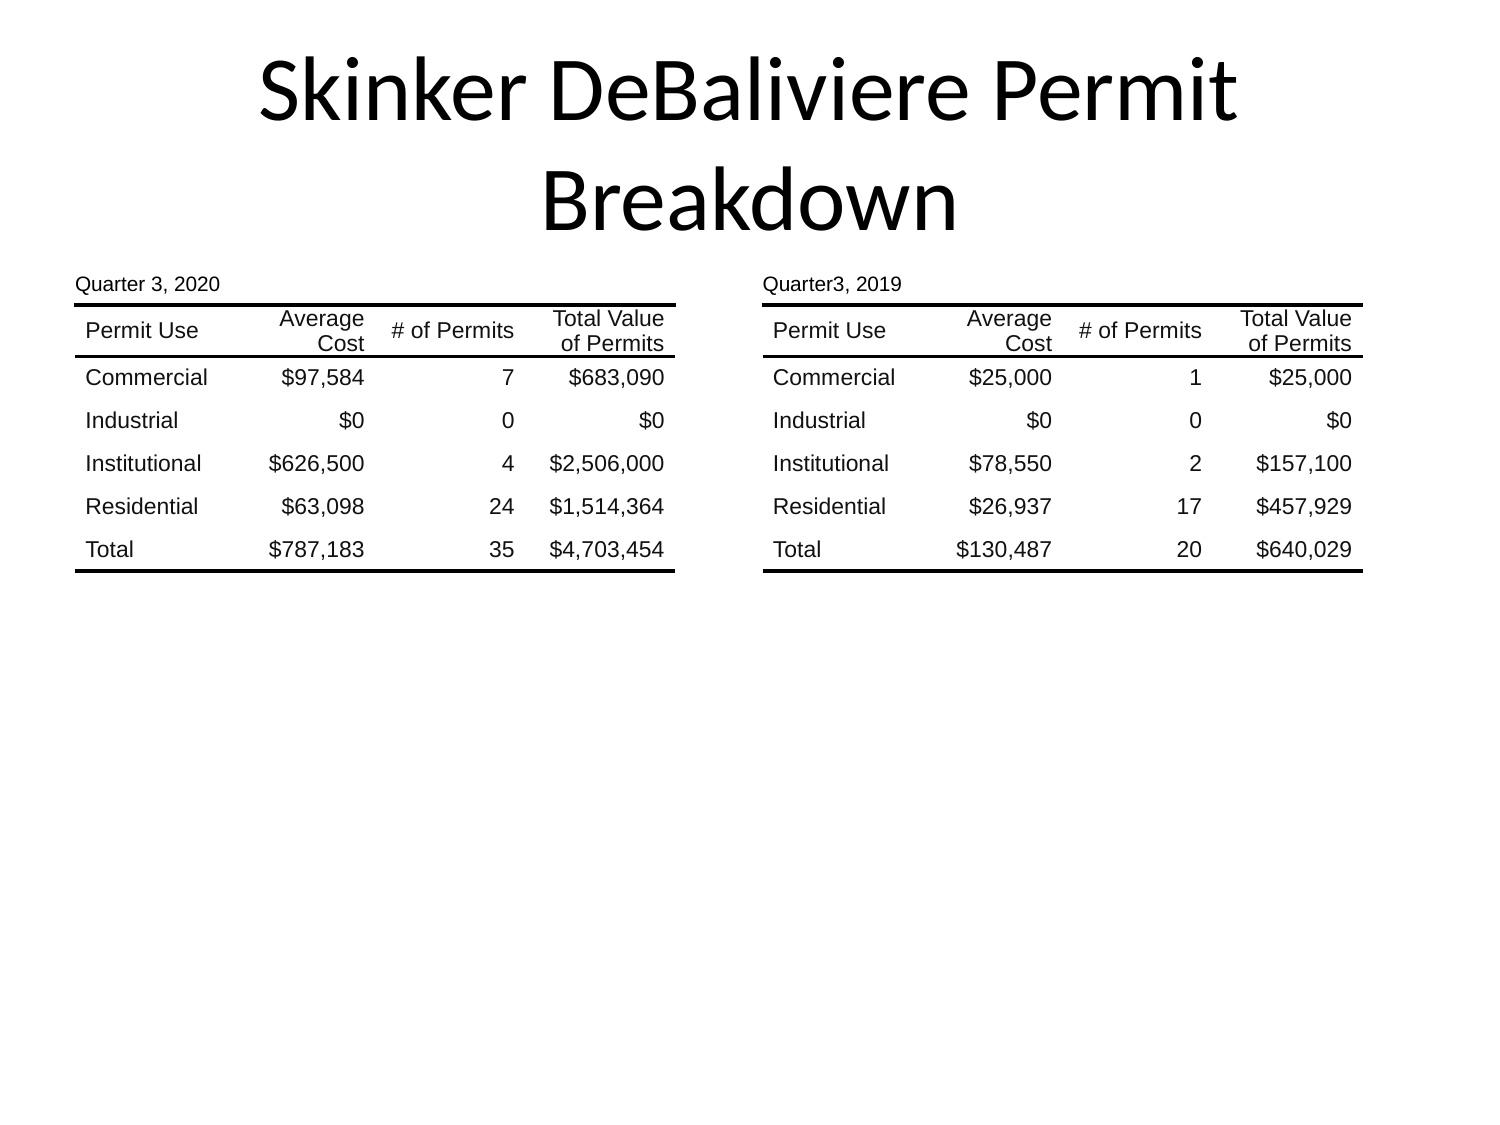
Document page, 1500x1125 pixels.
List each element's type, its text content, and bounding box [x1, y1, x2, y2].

table_cell # of Permits [375, 307, 525, 355]
table_cell $683,090 [525, 358, 675, 399]
table_cell $130,487 [913, 528, 1063, 569]
table_cell Residential [75, 485, 225, 528]
table_cell $0 [1213, 399, 1363, 442]
table_cell $2,506,000 [525, 442, 675, 485]
table_cell Total Value of Permits [525, 307, 675, 355]
table_cell 7 [375, 358, 525, 399]
table_header Quarter 3, 2020 [76, 263, 674, 303]
table_cell Permit Use [763, 307, 913, 355]
table_cell Average Cost [225, 307, 375, 355]
table_cell $1,514,364 [525, 485, 675, 528]
table_cell Total Value of Permits [1213, 307, 1363, 355]
table_cell 0 [375, 399, 525, 442]
table_cell $4,703,454 [525, 528, 675, 569]
table_cell 1 [1063, 358, 1213, 399]
table_cell 0 [1063, 399, 1213, 442]
table_cell Institutional [763, 442, 913, 485]
table_cell Industrial [763, 399, 913, 442]
table_cell $25,000 [1213, 358, 1363, 399]
table_cell 35 [375, 528, 525, 569]
table_cell $63,098 [225, 485, 375, 528]
table_cell Commercial [75, 358, 225, 399]
table_cell Institutional [75, 442, 225, 485]
table_cell $626,500 [225, 442, 375, 485]
table_cell $78,550 [913, 442, 1063, 485]
table_cell Permit Use [75, 307, 225, 355]
table_cell 24 [375, 485, 525, 528]
table_cell $97,584 [225, 358, 375, 399]
table_cell $157,100 [1213, 442, 1363, 485]
table_cell $457,929 [1213, 485, 1363, 528]
table_cell $640,029 [1213, 528, 1363, 569]
table_cell Average Cost [913, 307, 1063, 355]
table_cell $0 [225, 399, 375, 442]
table_cell $26,937 [913, 485, 1063, 528]
table_cell Residential [763, 485, 913, 528]
table_cell 20 [1063, 528, 1213, 569]
table_cell $787,183 [225, 528, 375, 569]
table_cell Industrial [75, 399, 225, 442]
table_cell 17 [1063, 485, 1213, 528]
table_header Quarter3, 2019 [763, 263, 1362, 303]
table_cell $0 [525, 399, 675, 442]
table_cell $0 [913, 399, 1063, 442]
table_cell Commercial [763, 358, 913, 399]
table_cell 4 [375, 442, 525, 485]
table_cell # of Permits [1063, 307, 1213, 355]
table_cell $25,000 [913, 358, 1063, 399]
table_cell 2 [1063, 442, 1213, 485]
table_cell Total [75, 528, 225, 569]
table_cell Total [763, 528, 913, 569]
title Skinker DeBaliviere Permit Breakdown [75, 45, 1425, 233]
